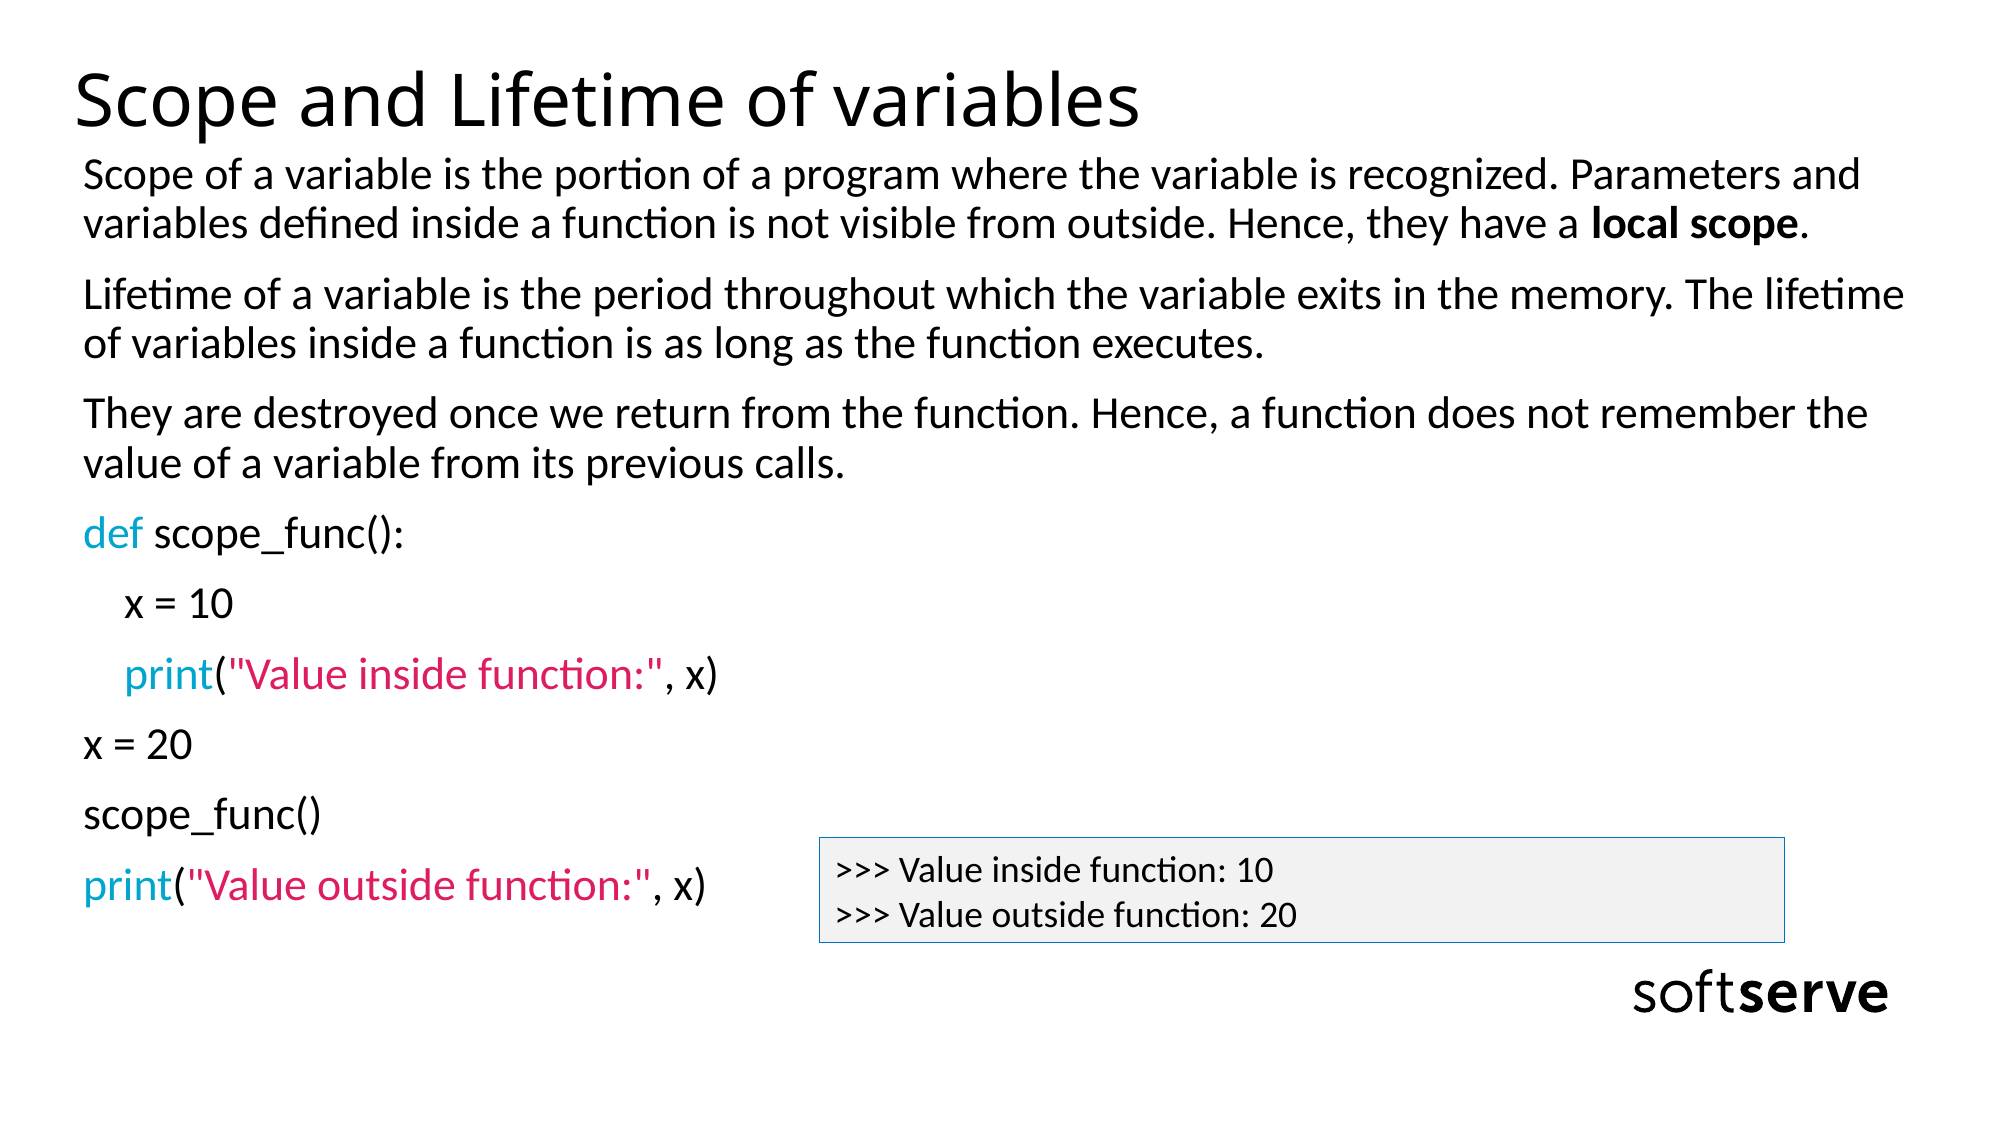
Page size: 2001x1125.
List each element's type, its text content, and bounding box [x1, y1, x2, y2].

text_box >>> Value inside function: 10 >>> Value outside function: 20 [819, 837, 1785, 943]
title Scope and Lifetime of variables [59, 56, 1957, 143]
list Scope of a variable is the portion of a program where the variable is recognized. Parameters and variables defined inside a function is not visible from outside. Hence, they have a local scope. Lifetime of a variable is the period throughout which the variable exits in the memory. The lifetime of variables inside a function is as long as the function executes. They are destroyed once we return from the function. Hence, a function does not remember the value of a variable from its previous calls. def scope_func(): x = 10 print("Value inside function:", x) x = 20 scope_func() print("Value outside function:", x) [68, 143, 1957, 960]
